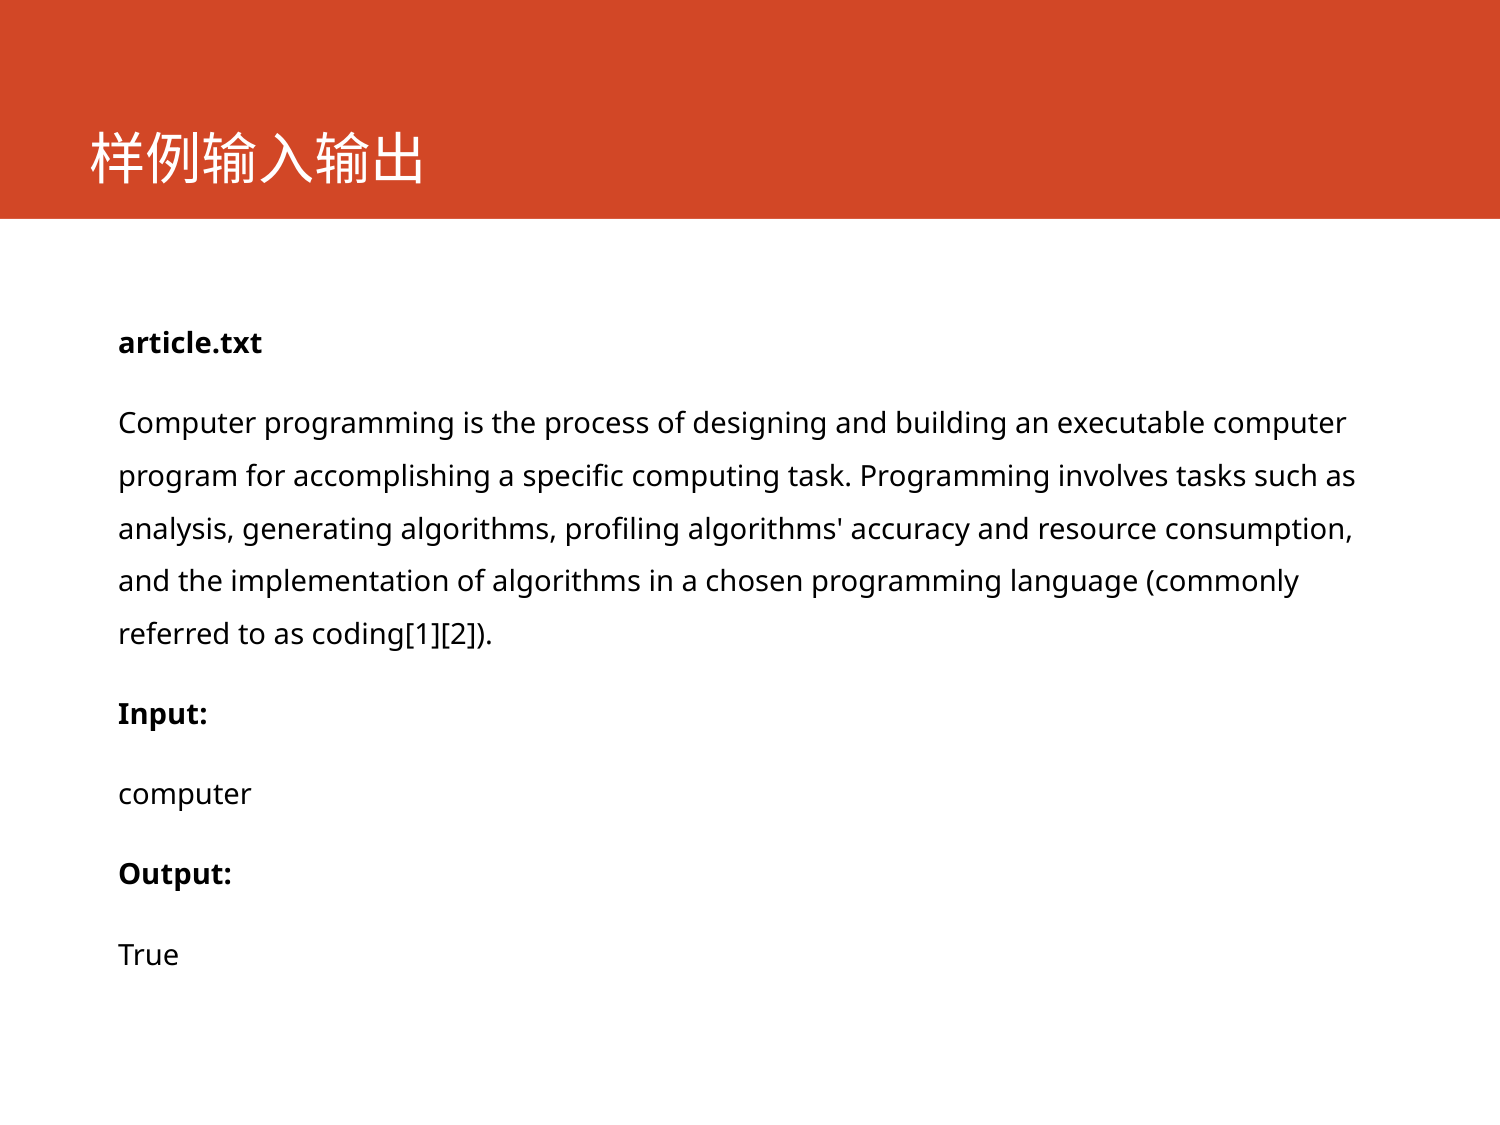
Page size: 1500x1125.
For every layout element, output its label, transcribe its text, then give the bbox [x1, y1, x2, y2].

list article.txt Computer programming is the process of designing and building an executable computer program for accomplishing a specific computing task. Programming involves tasks such as analysis, generating algorithms, profiling algorithms' accuracy and resource consumption, and the implementation of algorithms in a chosen programming language (commonly referred to as coding[1][2]). Input: computer Output: True [103, 299, 1379, 1014]
title 样例输入输出 [74, 0, 1397, 199]
